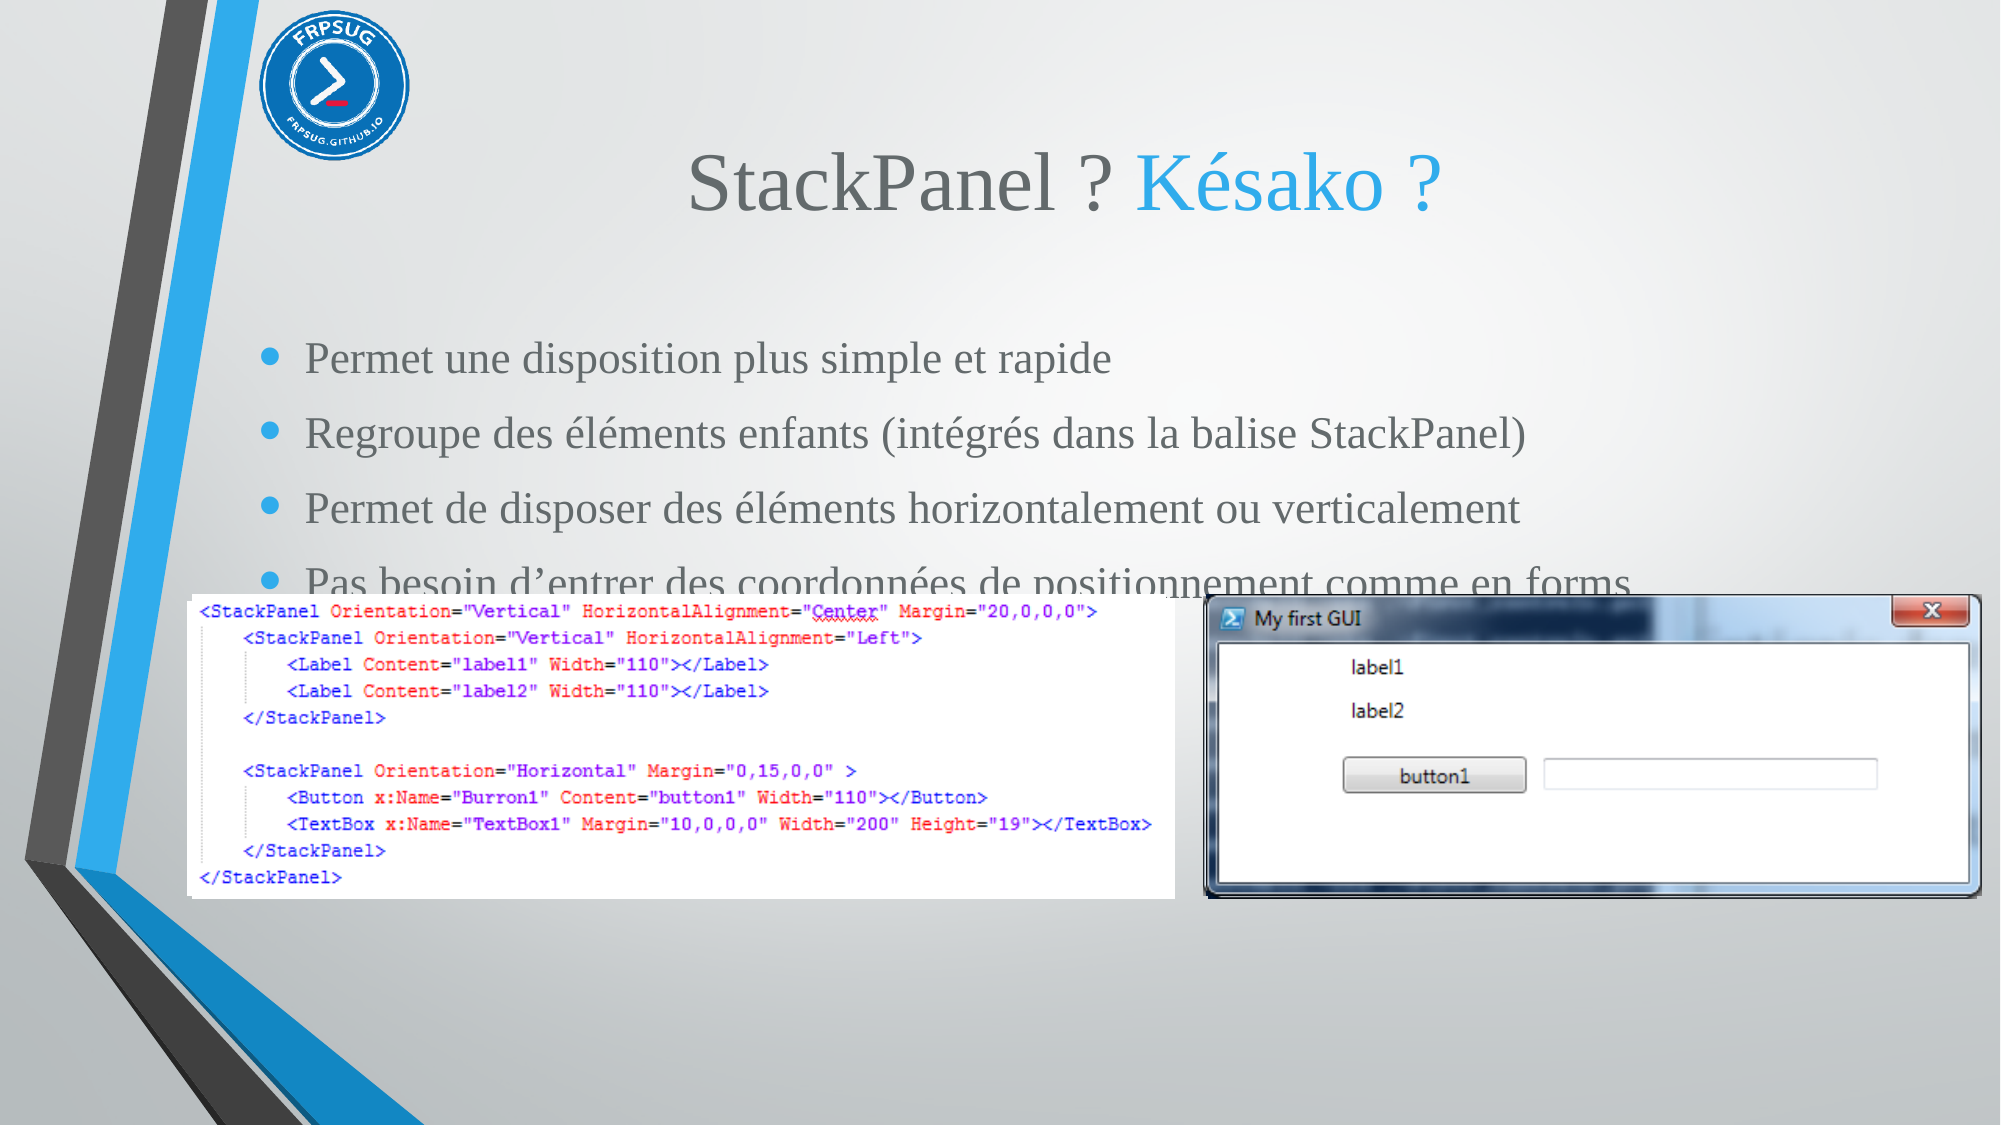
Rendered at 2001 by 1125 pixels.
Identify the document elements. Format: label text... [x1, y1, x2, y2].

picture [1203, 594, 1982, 899]
picture [187, 593, 1176, 899]
picture [258, 9, 410, 112]
title StackPanel ? Késako ? [243, 112, 1887, 242]
list Permet une disposition plus simple et rapide Regroupe des éléments enfants (intégrés dans la balise StackPanel) Permet de disposer des éléments horizontalement ou verticalement Pas besoin d’entrer des coordonnées de positionnement comme en forms [243, 320, 1887, 618]
